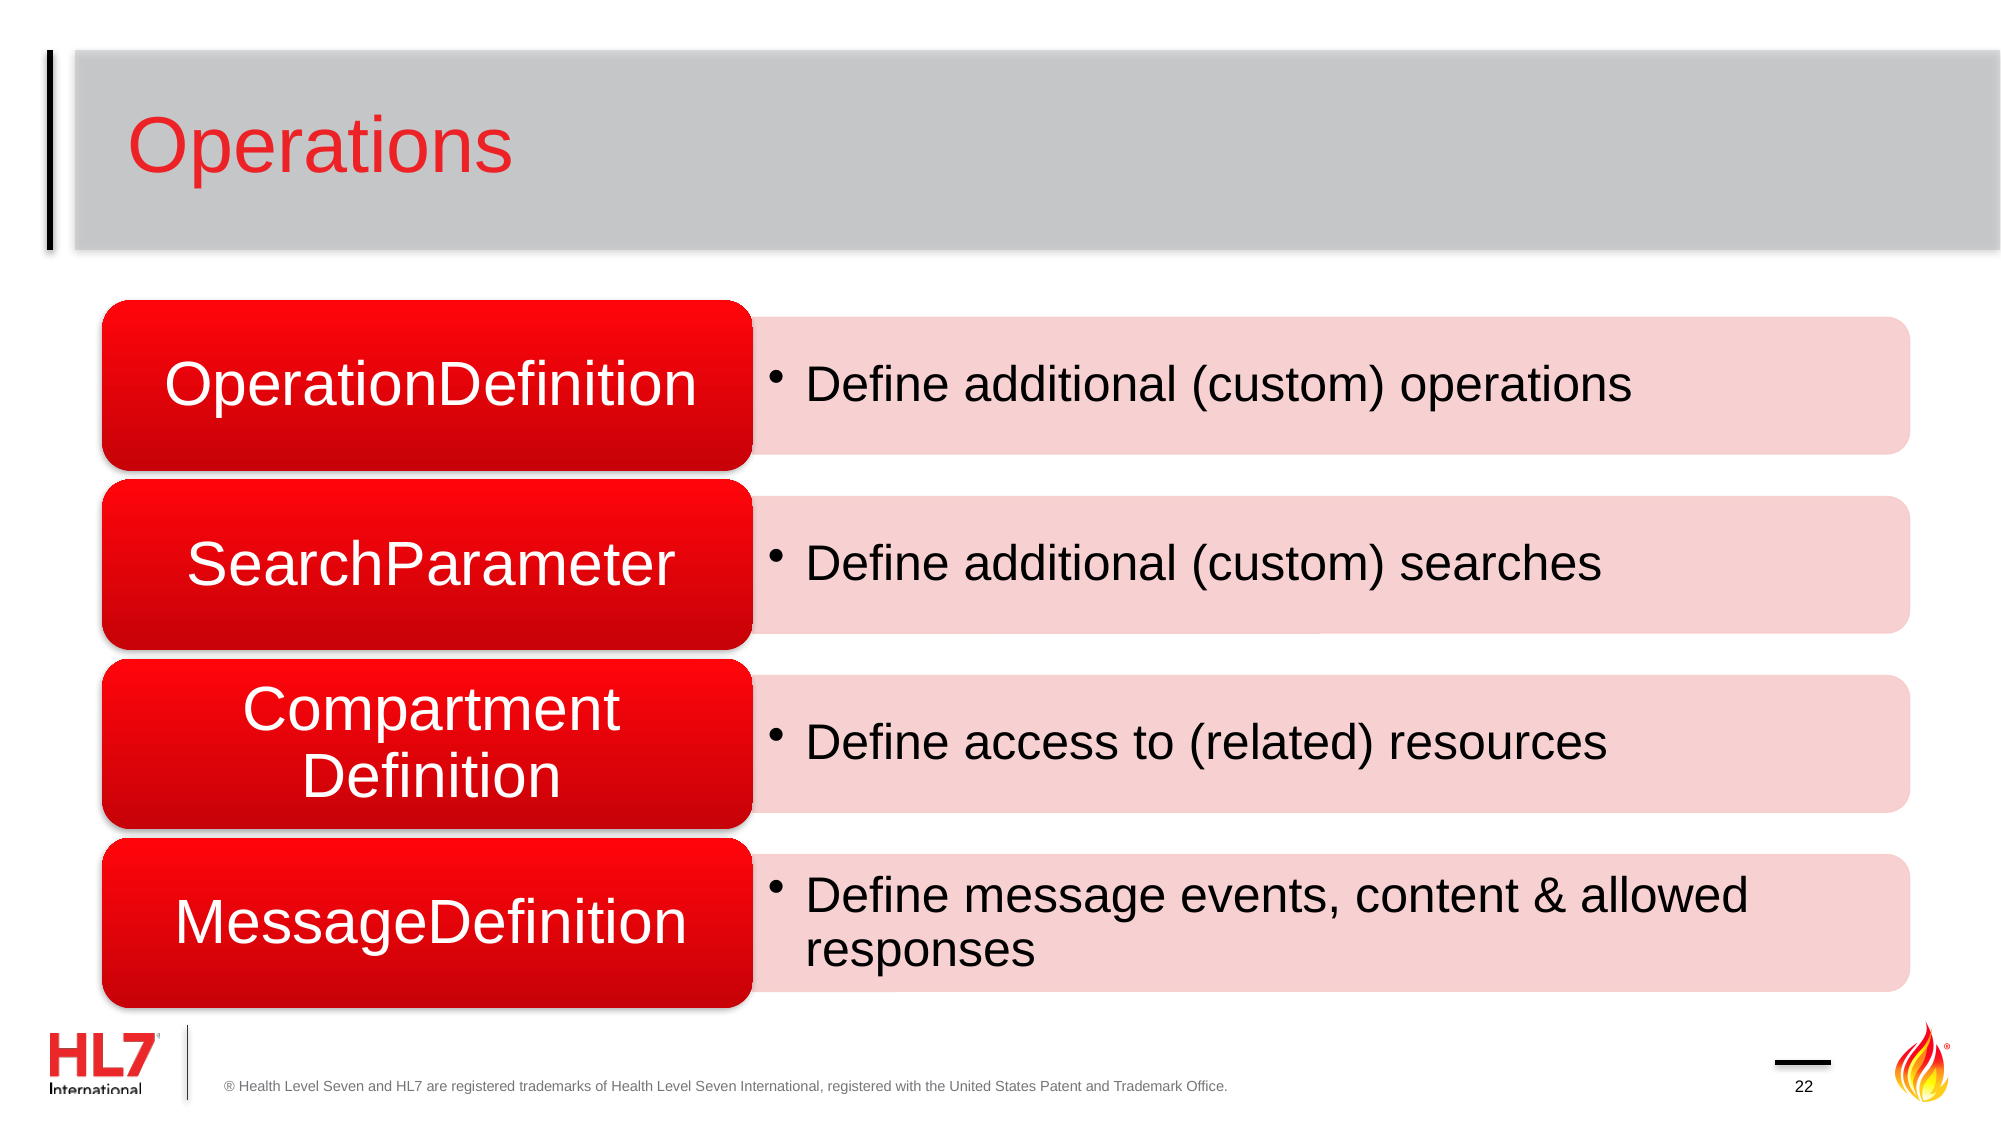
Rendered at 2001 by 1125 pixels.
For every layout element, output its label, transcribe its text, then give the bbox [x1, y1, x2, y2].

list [102, 299, 1910, 1009]
title Operations [112, 49, 1897, 251]
footer ® Health Level Seven and HL7 are registered trademarks of Health Level Seven International, registered with the United States Patent and Trademark Office. [209, 1062, 1275, 1102]
picture [1895, 1021, 1950, 1102]
slide_number 22 [1762, 1062, 1847, 1104]
